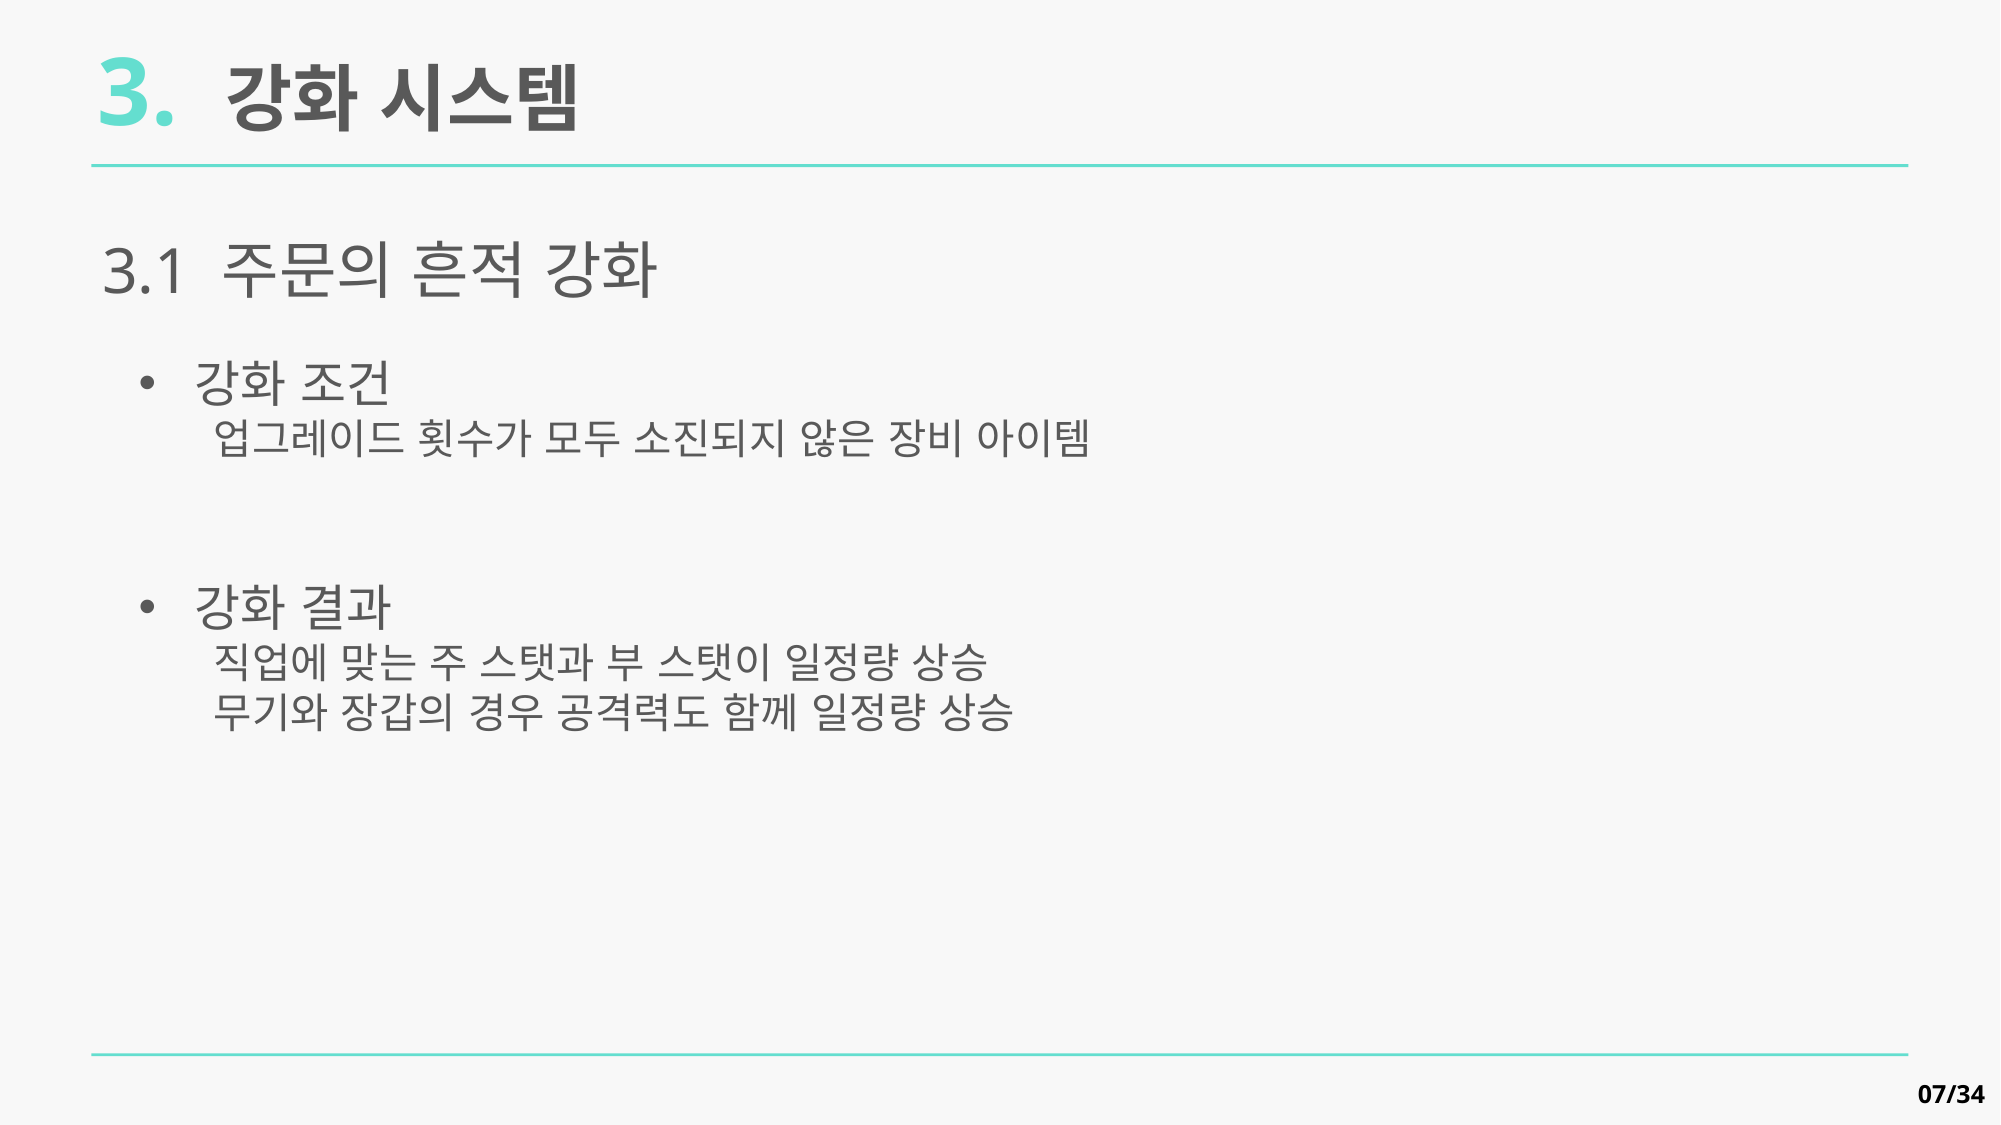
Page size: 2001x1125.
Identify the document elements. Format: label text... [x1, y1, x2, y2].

text_box 3. 강화 시스템 [82, 23, 597, 152]
text_box 강화 결과 직업에 맞는 주 스탯과 부 스탯이 일정량 상승 무기와 장갑의 경우 공격력도 함께 일정량 상승 [123, 569, 1944, 745]
text_box 3.1 주문의 흔적 강화 [87, 224, 674, 314]
text_box 강화 조건 업그레이드 횟수가 모두 소진되지 않은 장비 아이템 [123, 345, 1944, 470]
slide_number 07/34 [1550, 1065, 2000, 1125]
text_box [90, 1052, 1909, 1057]
text_box [90, 163, 1909, 168]
